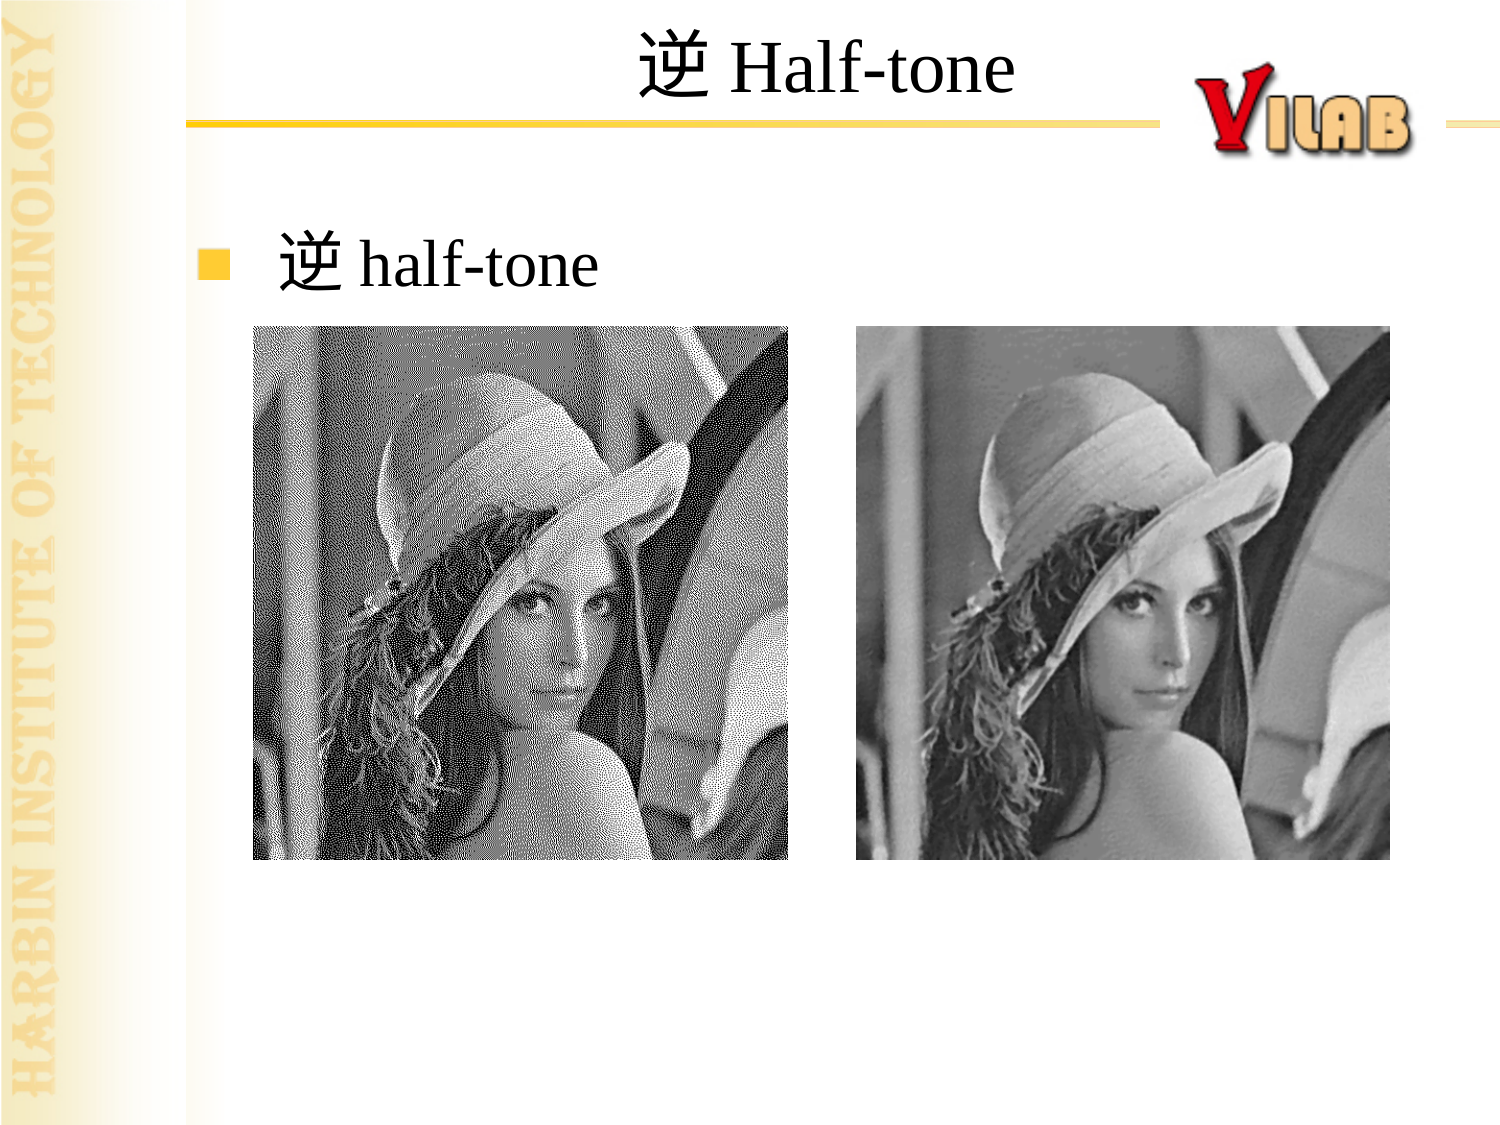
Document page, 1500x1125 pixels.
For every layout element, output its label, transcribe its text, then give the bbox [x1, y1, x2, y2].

list 逆half-tone [174, 212, 1450, 1000]
title 逆Half-tone [189, 12, 1465, 113]
picture [253, 325, 788, 861]
picture [189, 240, 230, 280]
picture [0, 0, 186, 1125]
picture [855, 325, 1391, 861]
picture [1160, 113, 1446, 174]
